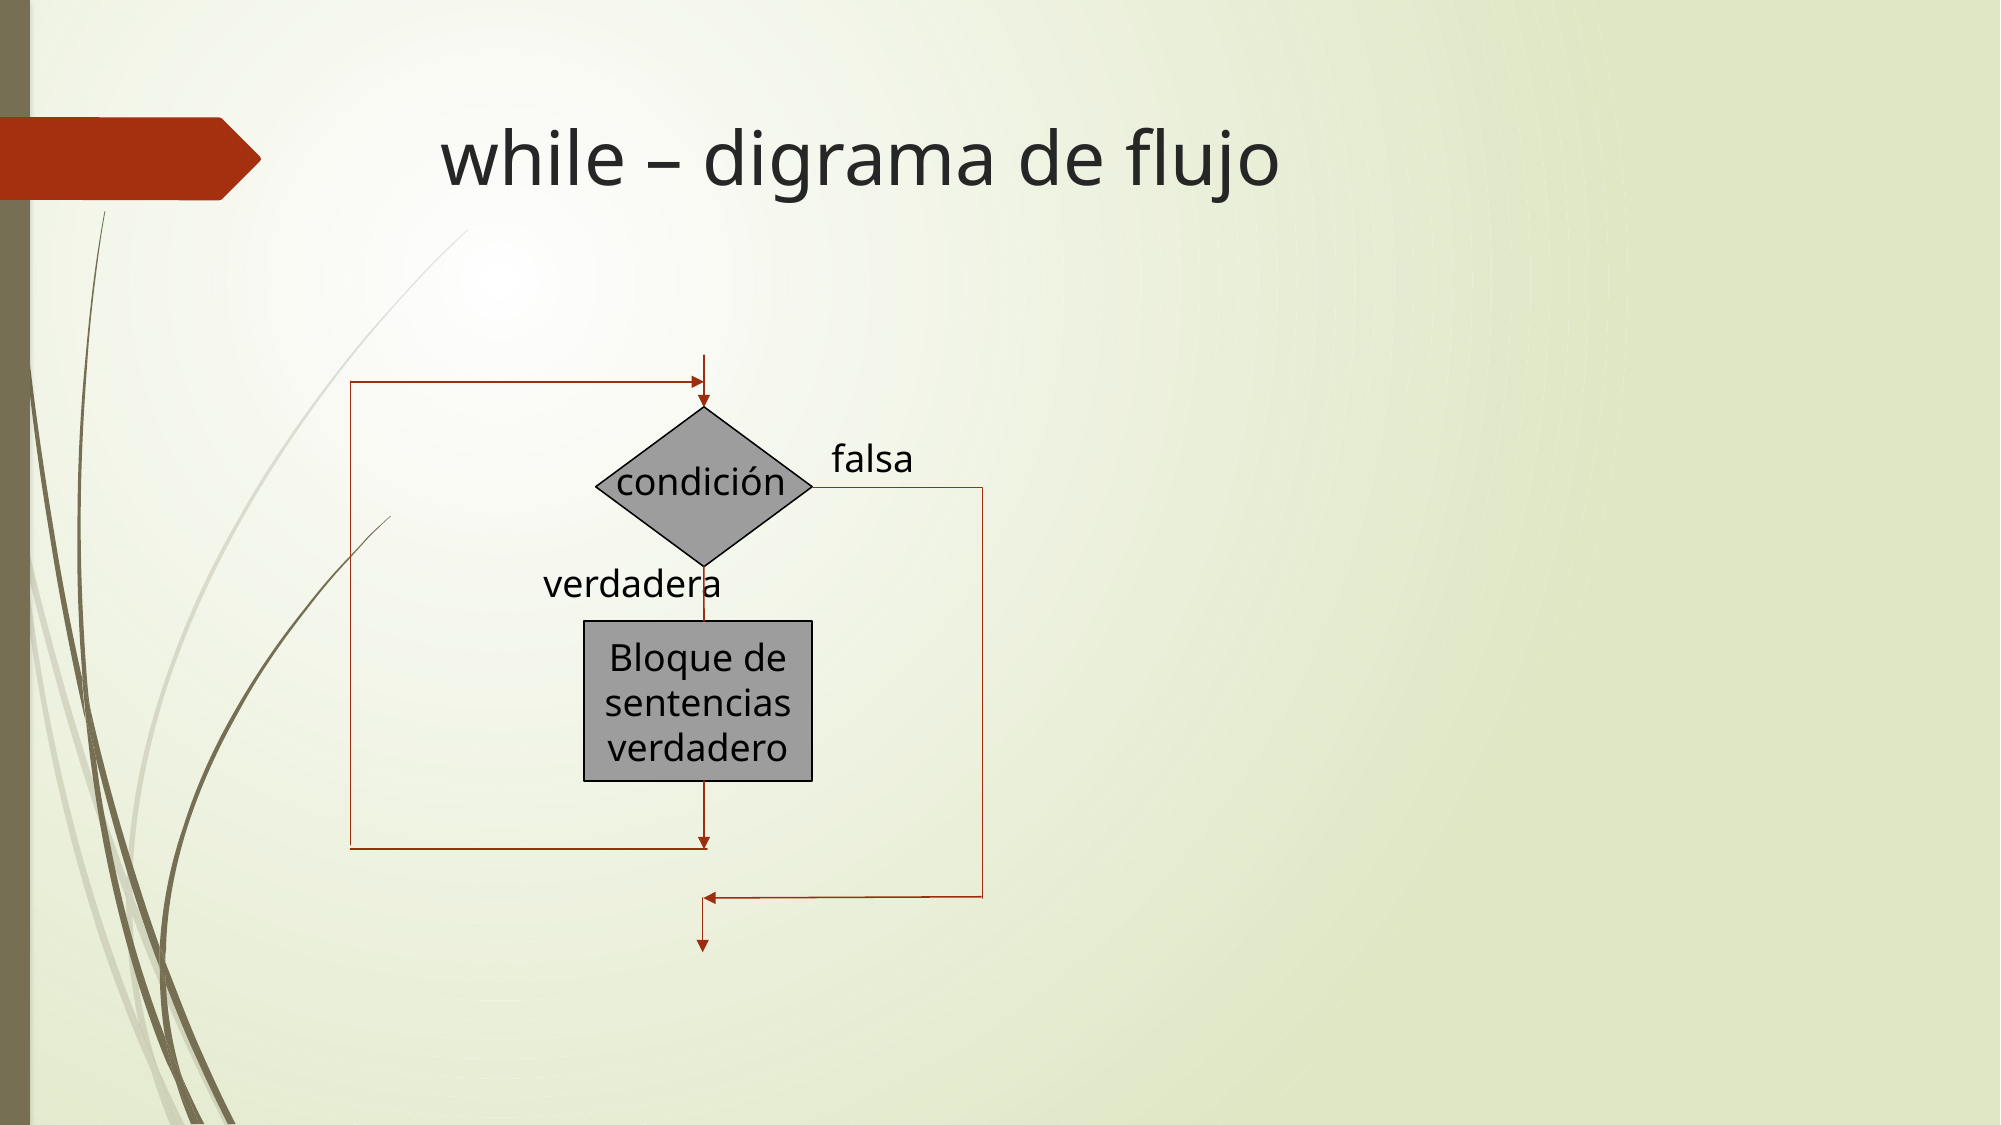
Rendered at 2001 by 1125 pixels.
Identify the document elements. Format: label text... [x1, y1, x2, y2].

title while – digrama de flujo [425, 102, 1888, 313]
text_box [350, 354, 1061, 953]
list [424, 350, 1888, 970]
